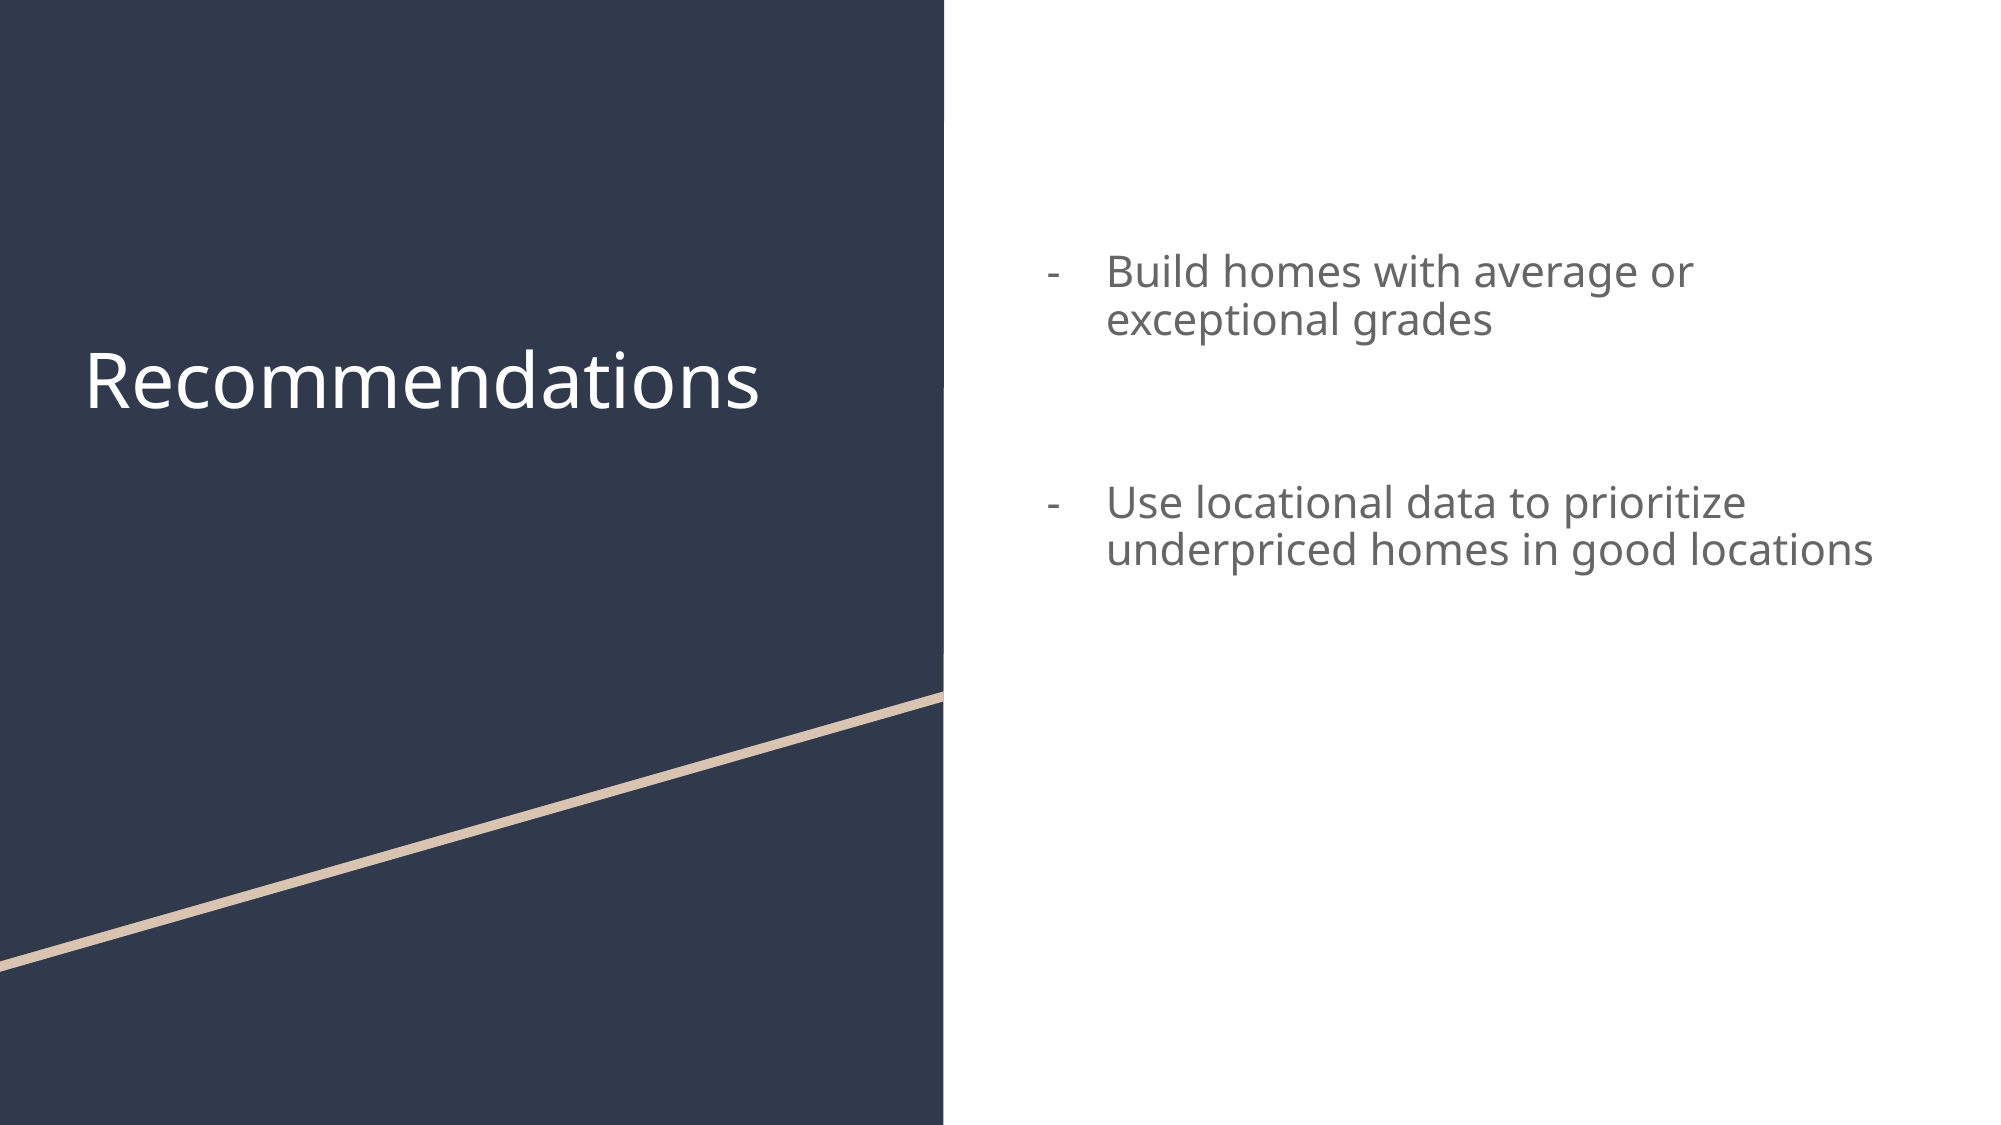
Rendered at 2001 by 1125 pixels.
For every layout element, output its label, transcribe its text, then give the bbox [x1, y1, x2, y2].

title Recommendations [68, 109, 879, 659]
list Build homes with average or exceptional grades Use locational data to prioritize underpriced homes in good locations [1015, 242, 1928, 853]
